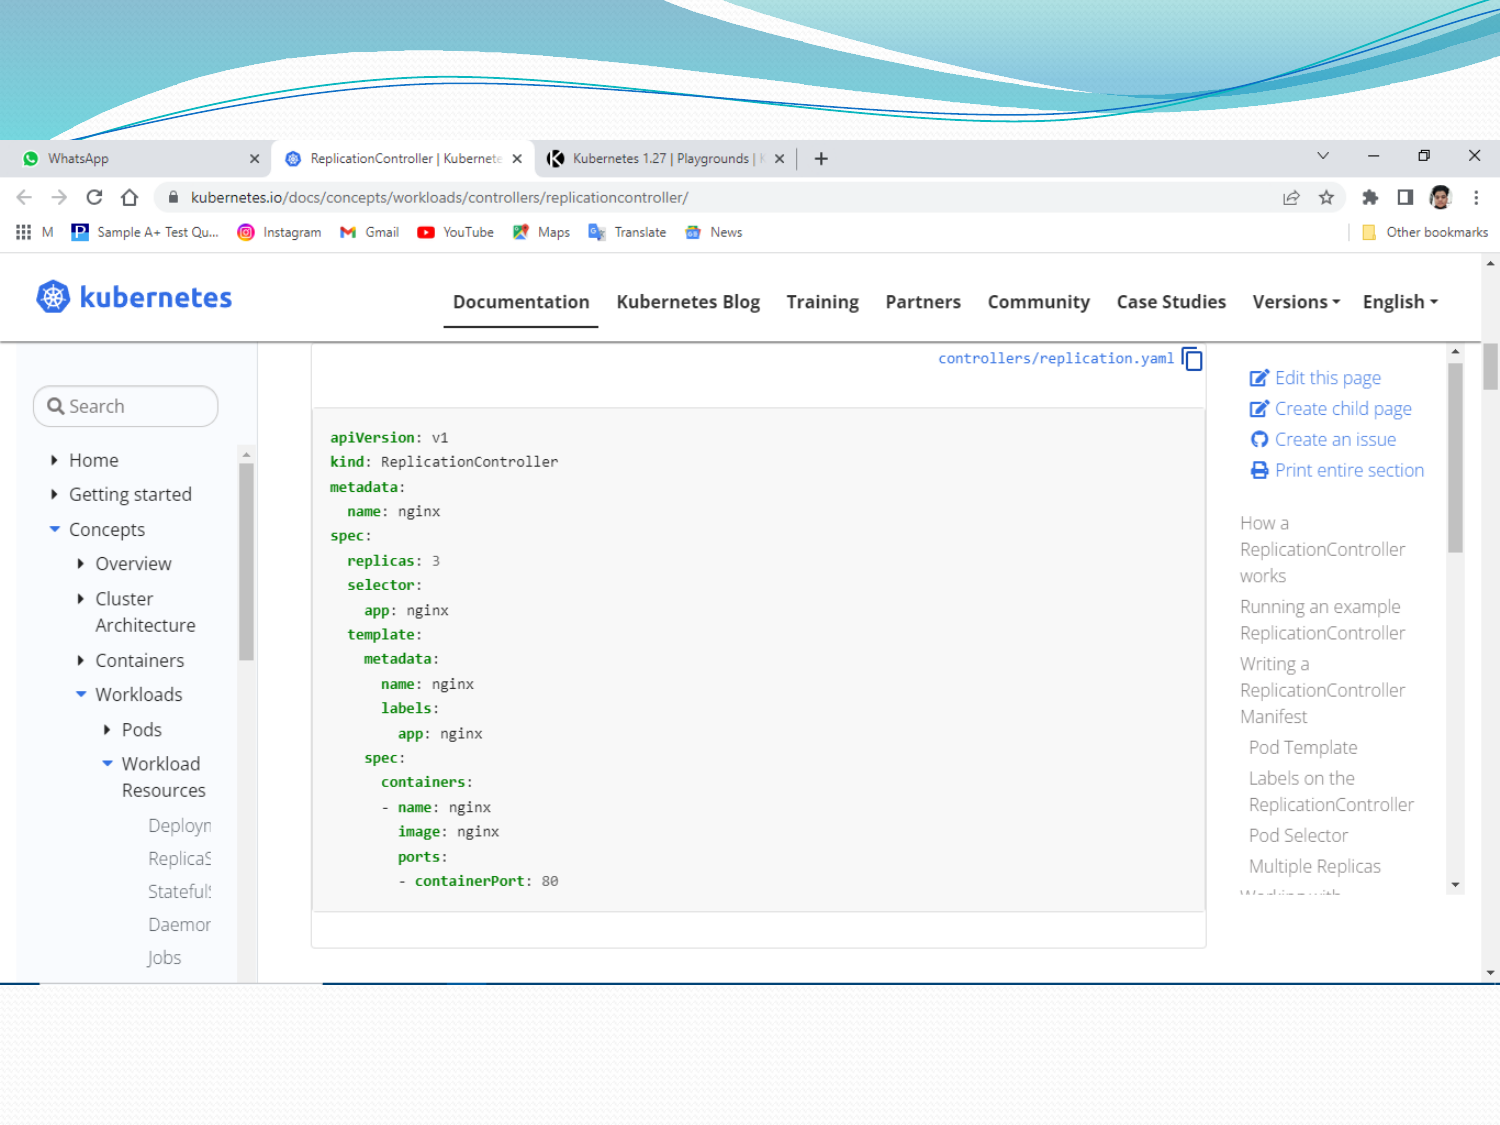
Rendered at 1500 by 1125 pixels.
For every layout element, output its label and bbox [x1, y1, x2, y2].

picture [0, 140, 1500, 985]
